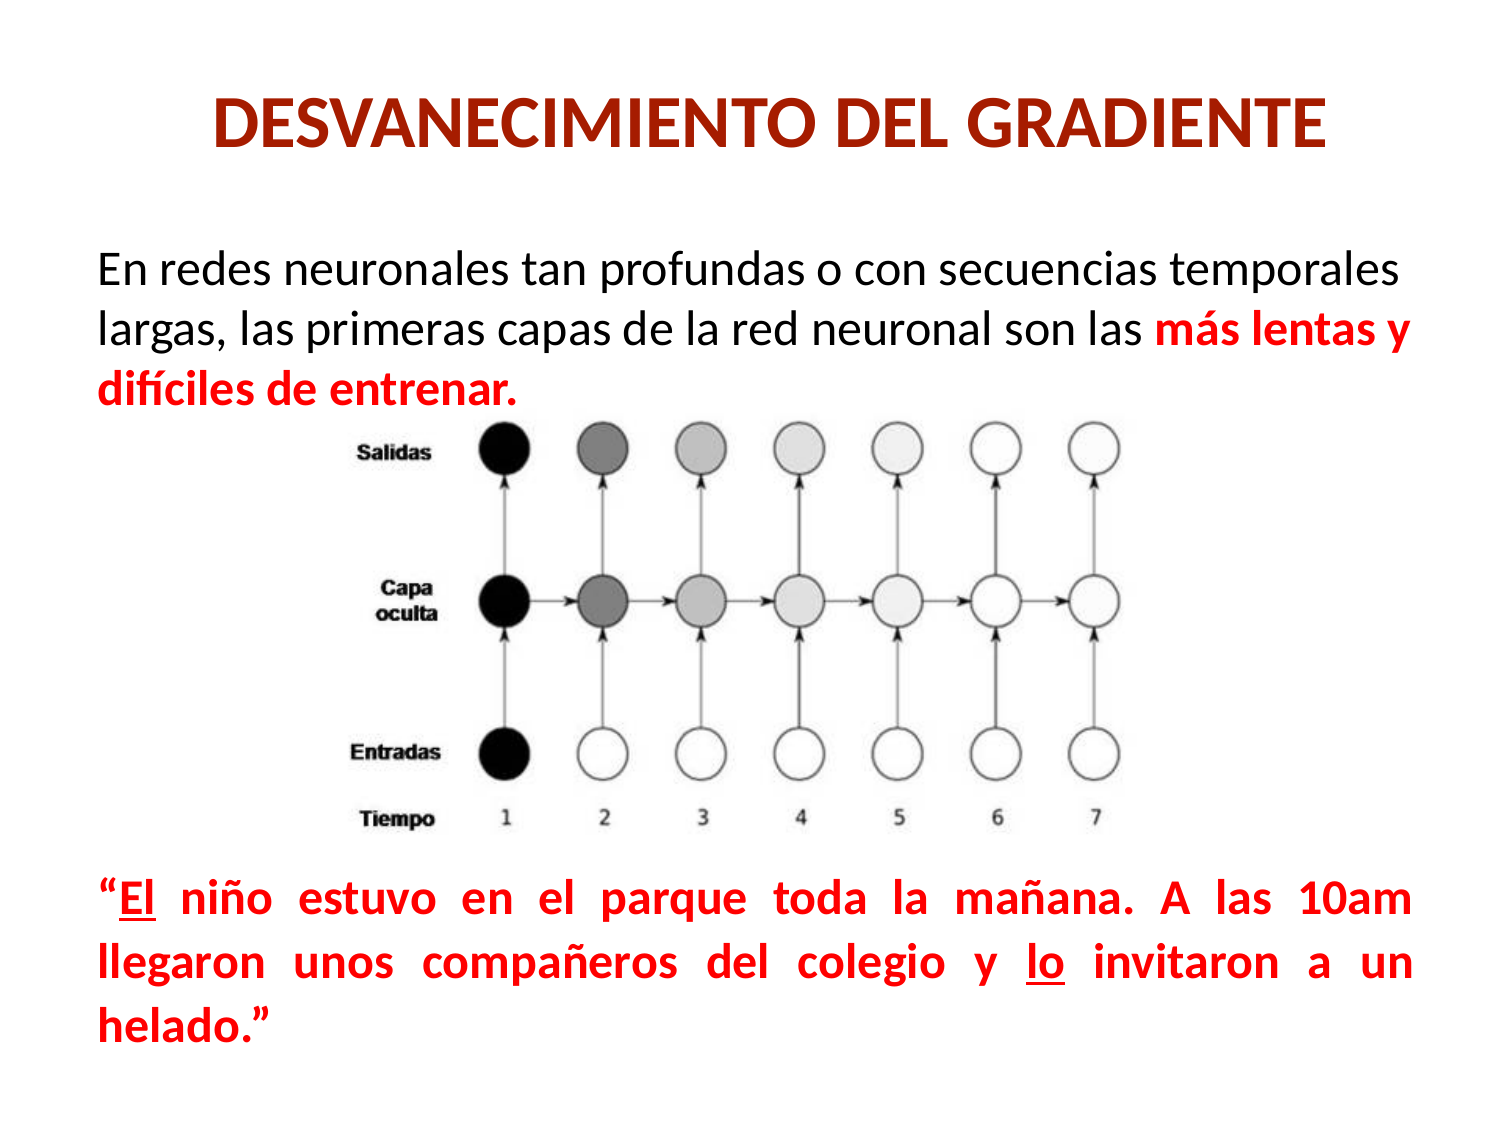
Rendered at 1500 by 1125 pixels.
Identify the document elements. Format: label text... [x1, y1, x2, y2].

text_box En redes neuronales tan profundas o con secuencias temporales largas, las primeras capas de la red neuronal son las más lentas y difíciles de entrenar. [82, 227, 1465, 425]
title Desvanecimiento del Gradiente [149, 42, 1393, 192]
picture [336, 408, 1144, 853]
text_box “El niño estuvo en el parque toda la mañana. A las 10am llegaron unos compañeros del colegio y lo invitaron a un helado.” [82, 852, 1430, 1060]
